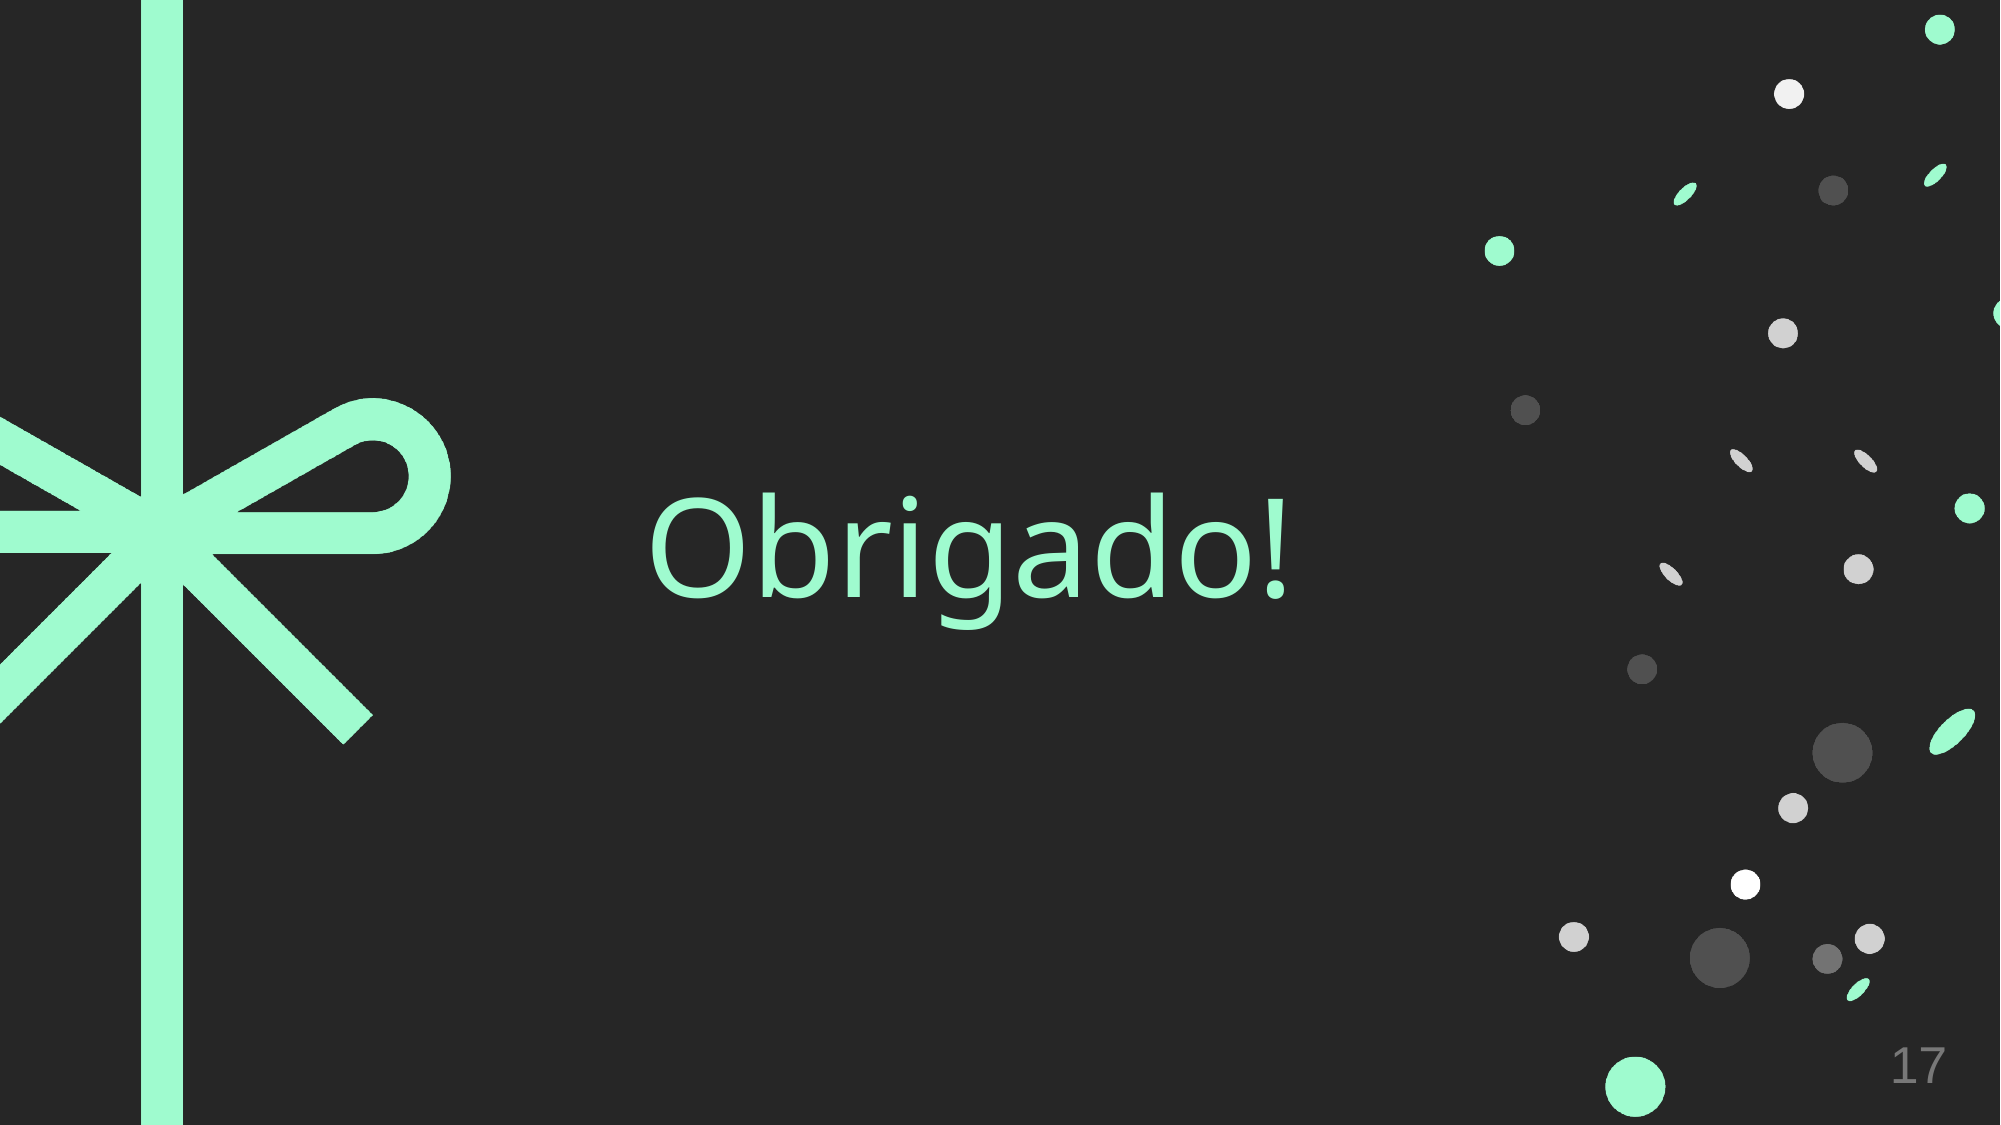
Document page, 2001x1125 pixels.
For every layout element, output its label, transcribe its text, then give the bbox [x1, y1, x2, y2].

picture [0, 0, 725, 1125]
text_box Obrigado! [725, 452, 1036, 633]
picture [1036, 0, 2000, 1125]
